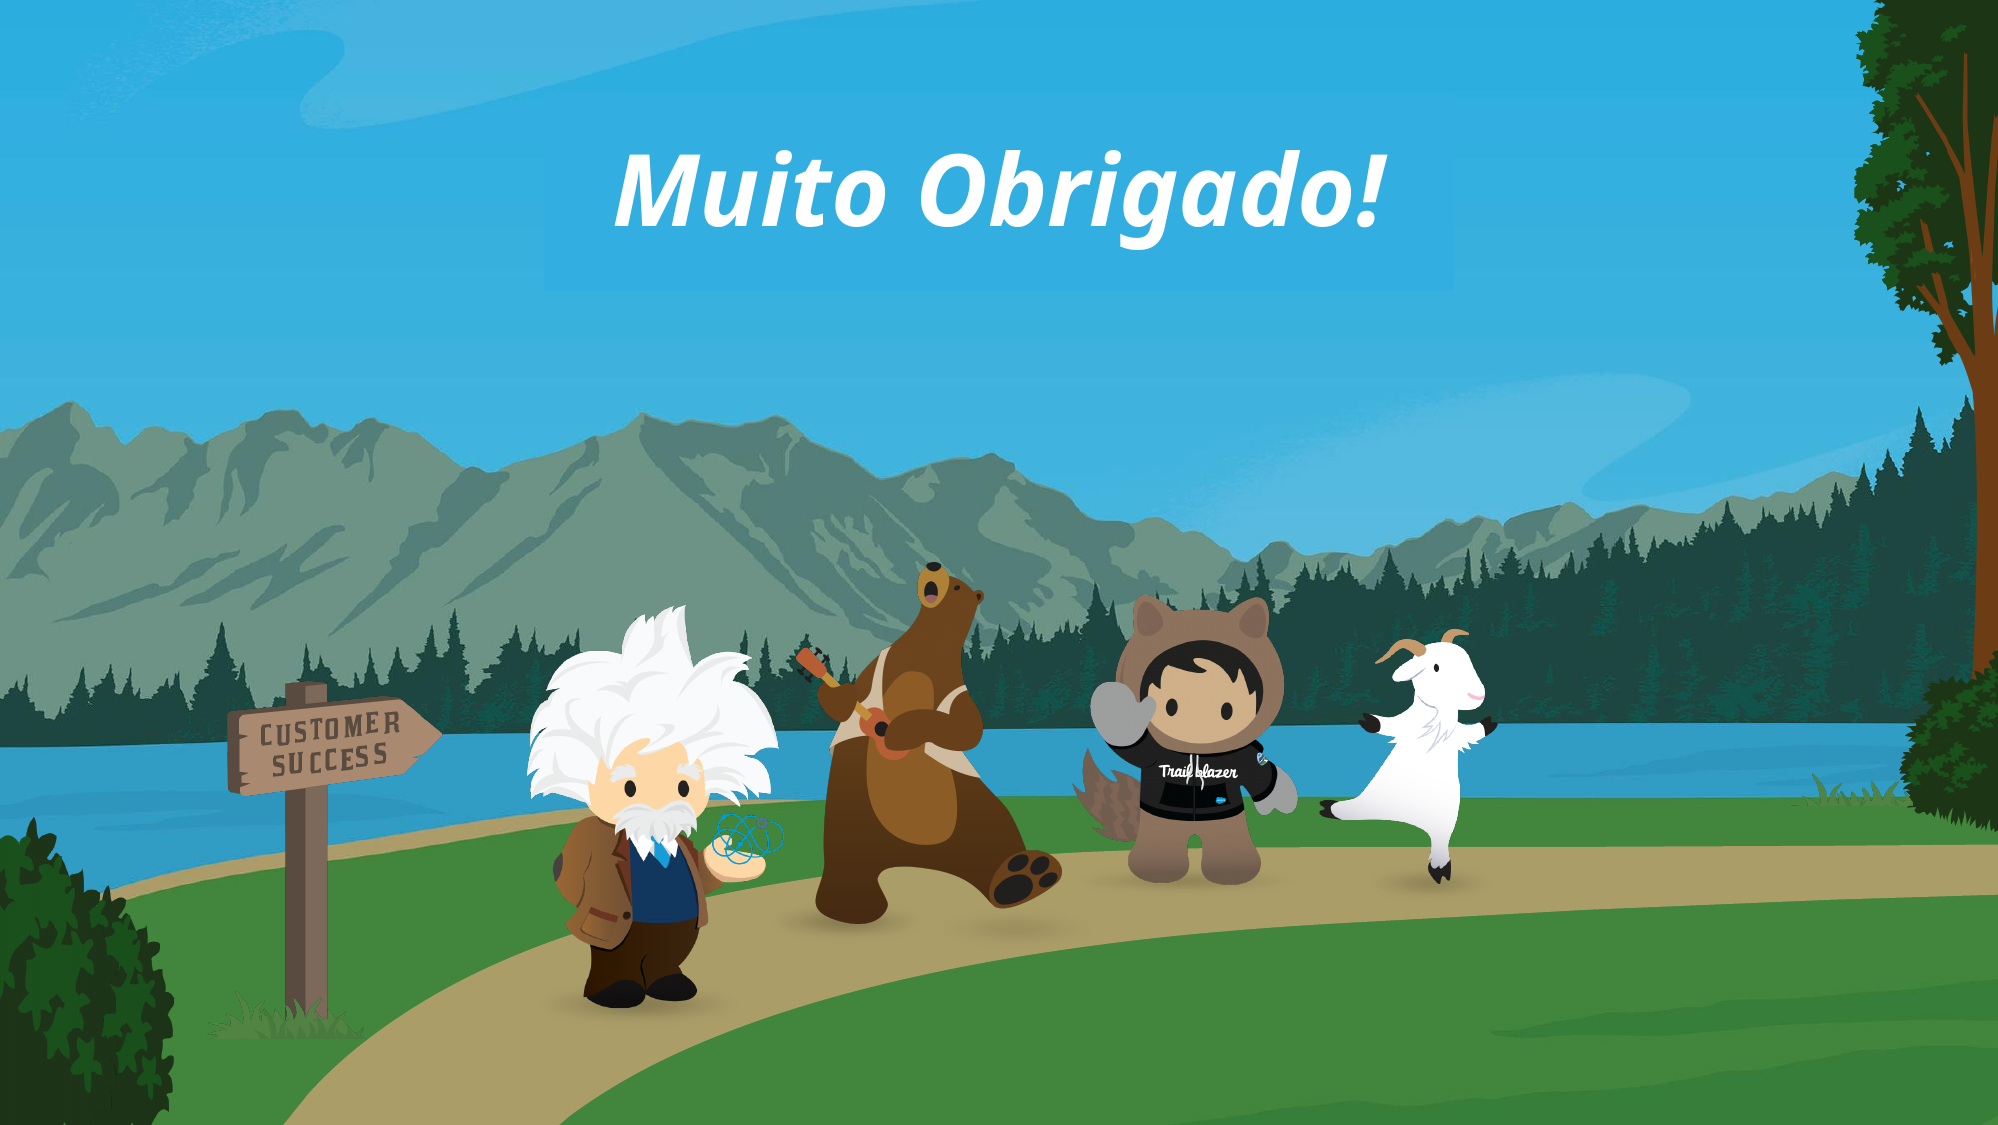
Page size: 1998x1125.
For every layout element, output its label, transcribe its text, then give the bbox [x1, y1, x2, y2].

text_box Muito Obrigado! [544, 93, 1454, 291]
picture [0, 0, 1998, 1125]
